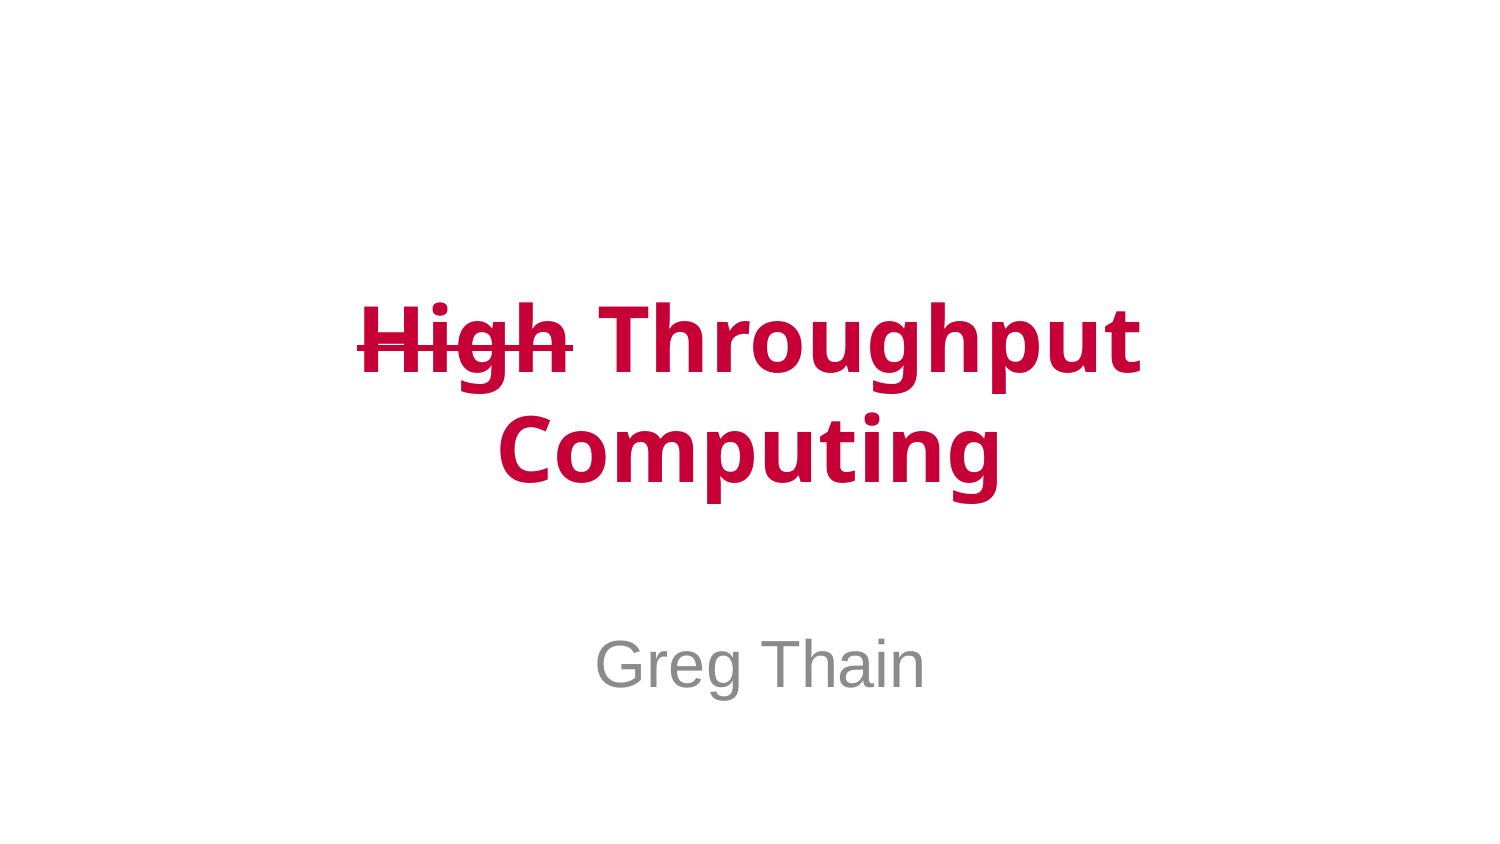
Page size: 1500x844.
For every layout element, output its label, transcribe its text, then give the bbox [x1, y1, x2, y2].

subtitle Greg Thain [235, 612, 1286, 724]
title High Throughput Computing [112, 175, 1388, 497]
